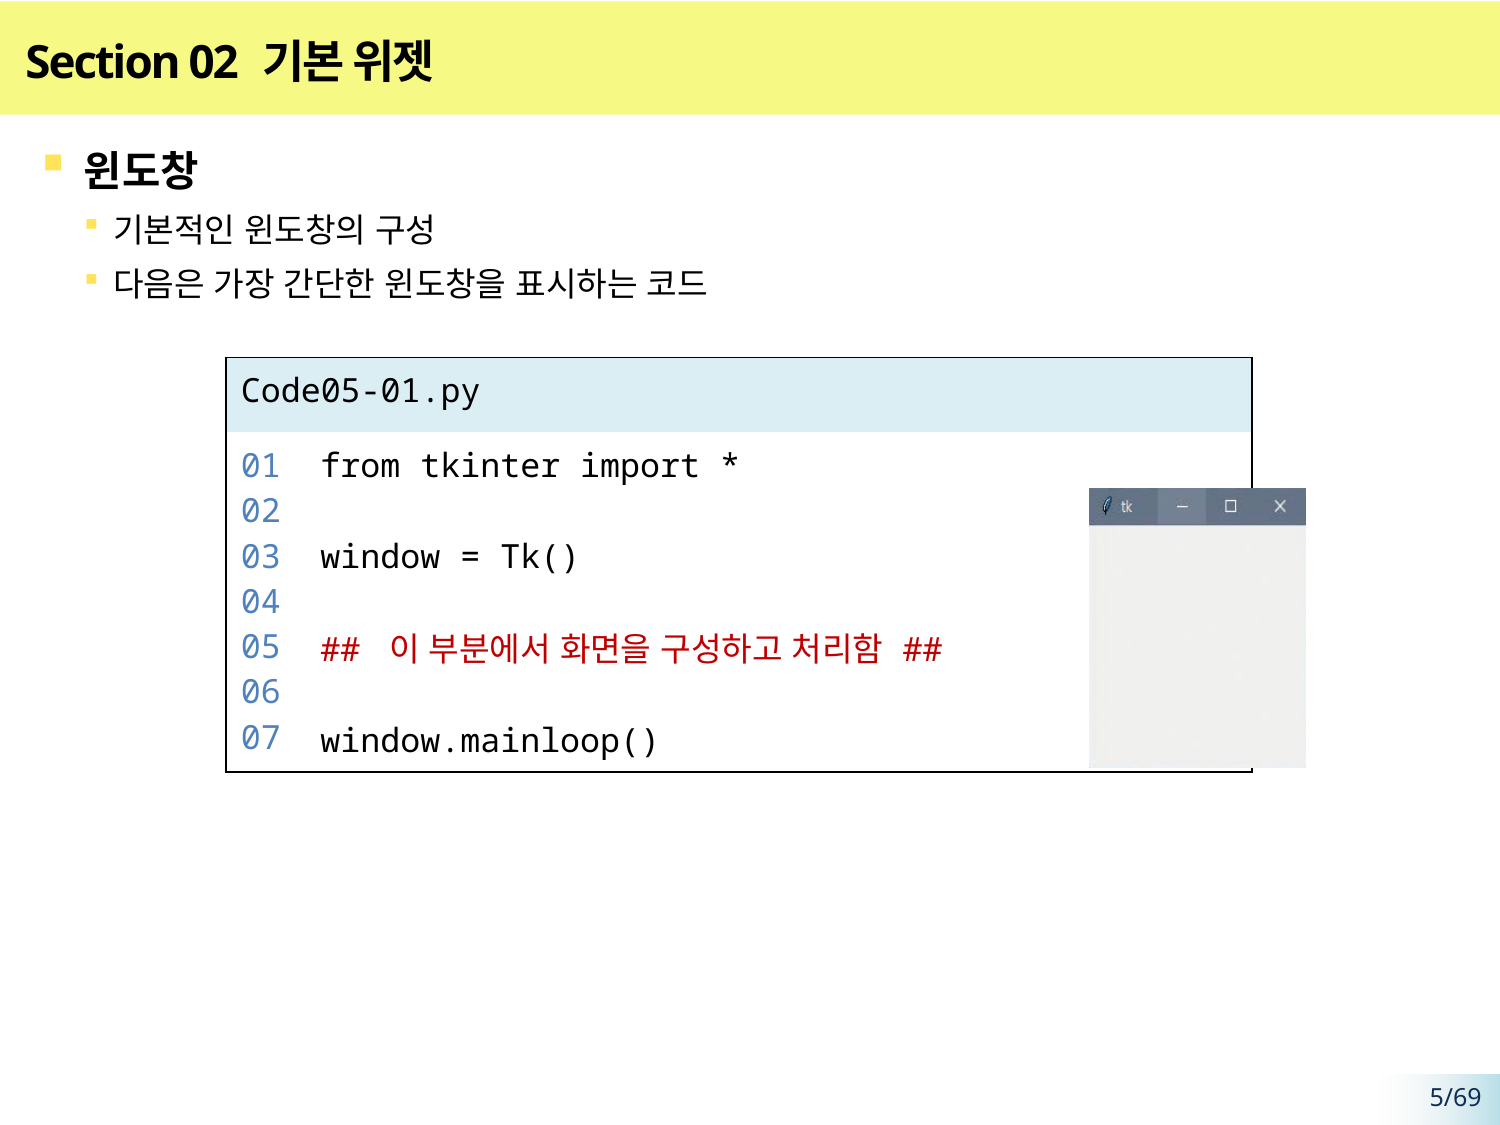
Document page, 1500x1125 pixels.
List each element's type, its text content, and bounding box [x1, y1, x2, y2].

table_cell from tkinter import * window = Tk() ## 이 부분에서 화면을 구성하고 처리함 ## window.mainloop() [305, 432, 1251, 771]
list 윈도창 기본적인 윈도창의 구성 다음은 가장 간단한 윈도창을 표시하는 코드 [10, 126, 1481, 1057]
table_cell 01 02 03 04 05 06 07 [227, 432, 305, 771]
picture [1089, 488, 1306, 768]
table_header Code05-01.py [227, 358, 1251, 432]
title Section 02 기본 위젯 [10, 21, 1288, 99]
